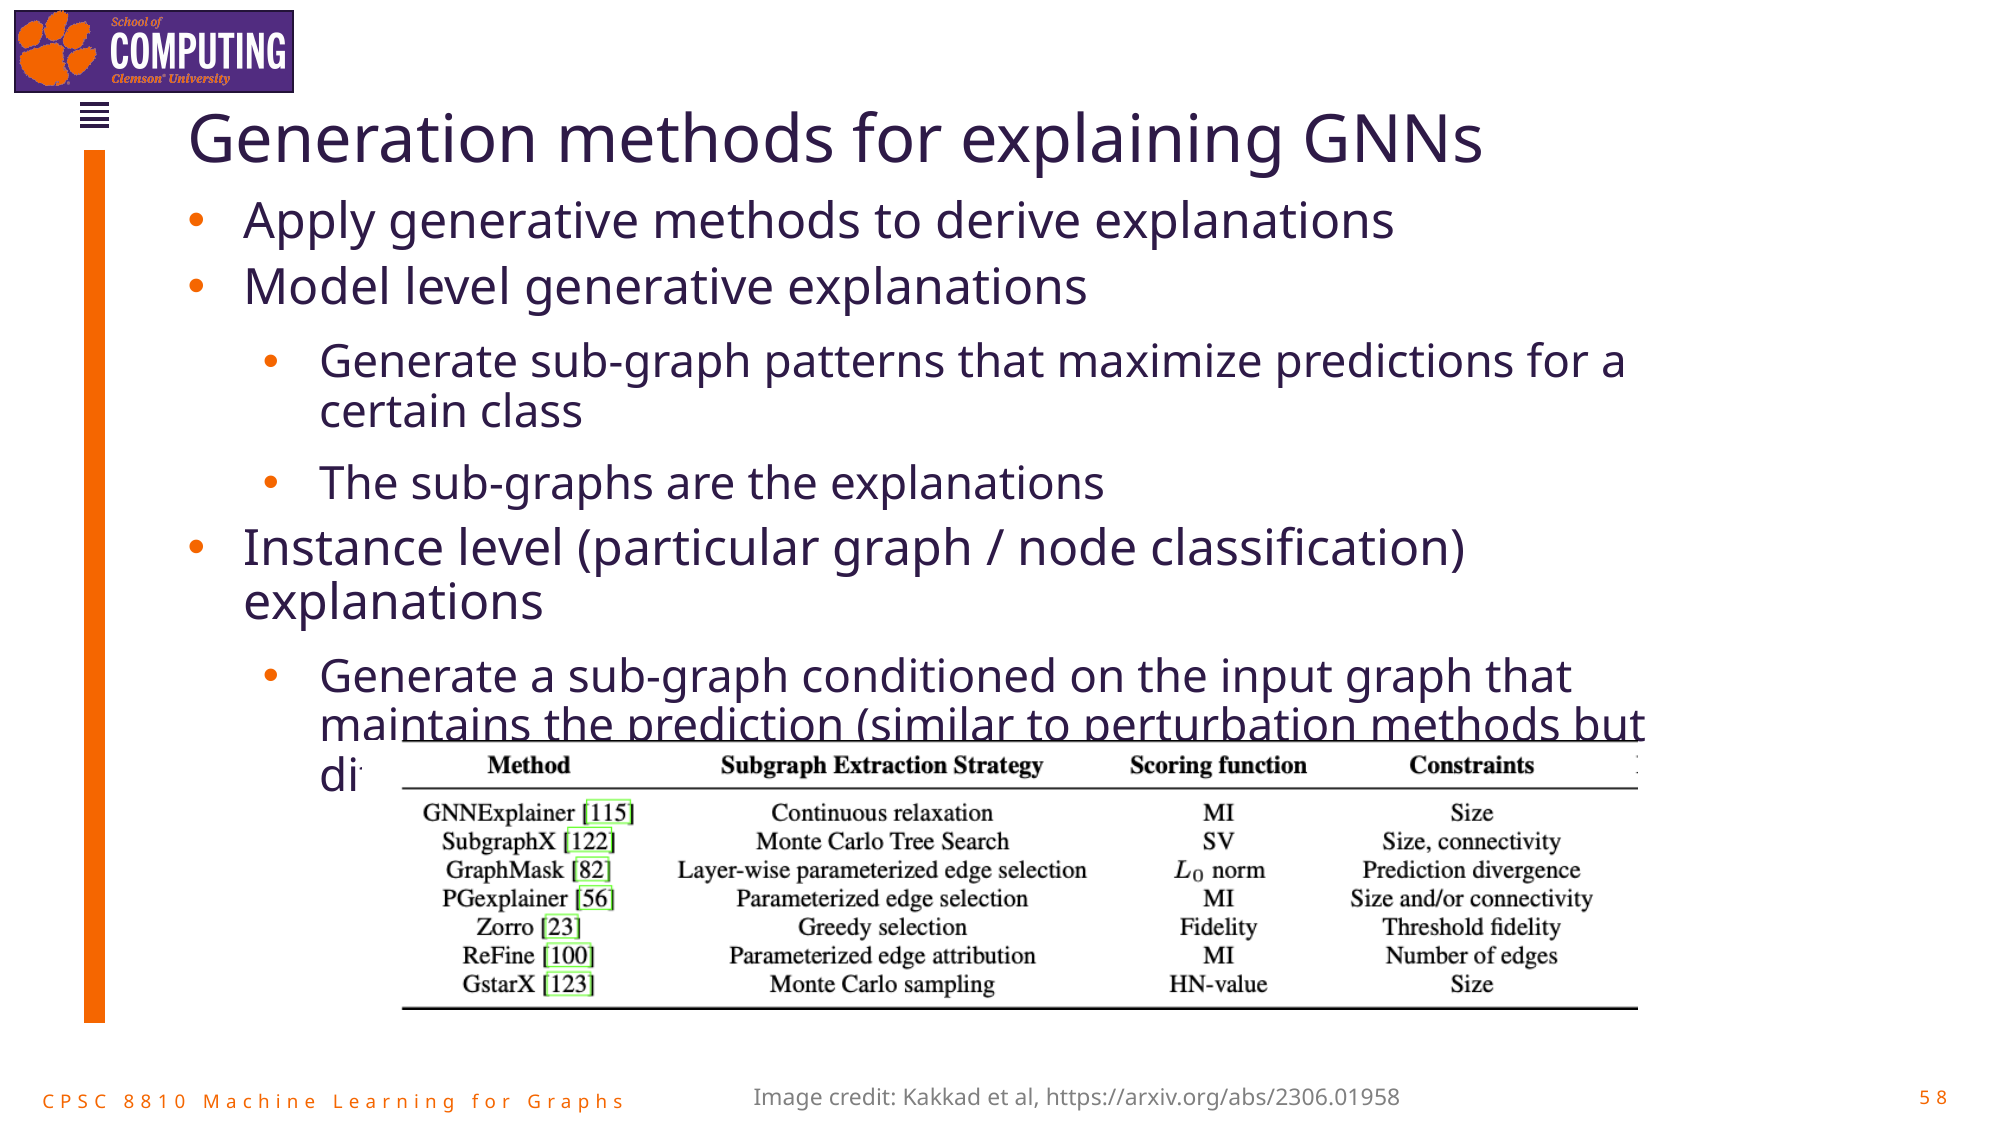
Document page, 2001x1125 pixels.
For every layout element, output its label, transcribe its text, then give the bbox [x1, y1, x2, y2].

picture [18, 10, 285, 86]
picture [362, 740, 1638, 1010]
list Apply generative methods to derive explanations Model level generative explanations Generate sub-graph patterns that maximize predictions for a certain class The sub-graphs are the explanations Instance level (particular graph / node classification) explanations Generate a sub-graph conditioned on the input graph that maintains the prediction (similar to perturbation methods but differ in how the sub-graph is generated) [187, 195, 1765, 838]
text_box Image credit: Kakkad et al, https://arxiv.org/abs/2306.01958 [738, 1075, 1417, 1118]
title Generation methods for explaining GNNs [187, 104, 1913, 178]
